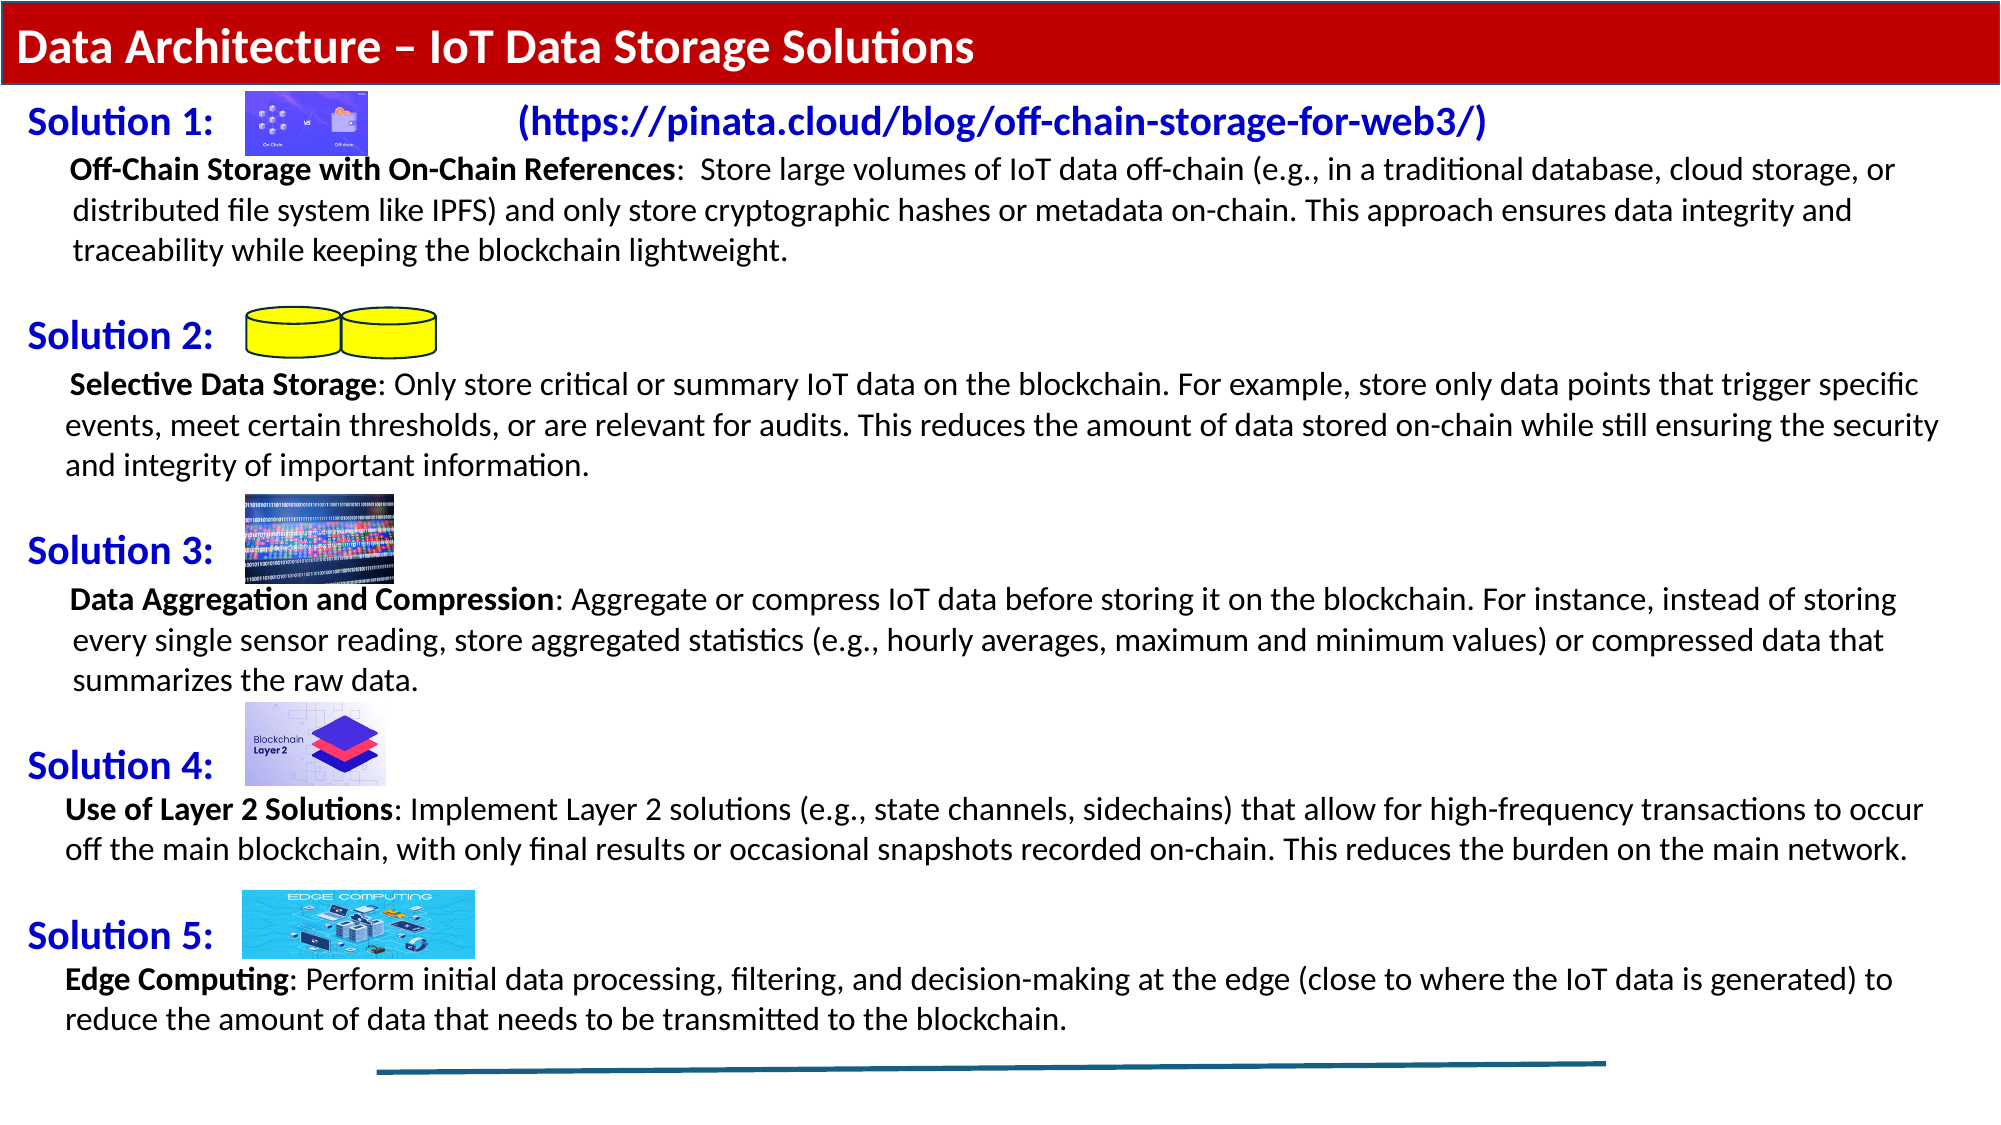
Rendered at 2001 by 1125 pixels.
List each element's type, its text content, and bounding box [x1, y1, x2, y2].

text_box Solution 1: (https://pinata.cloud/blog/off-chain-storage-for-web3/) Off-Chain Storage with On-Chain References: Store large volumes of IoT data off-chain (e.g., in a traditional database, cloud storage, or distributed file system like IPFS) and only store cryptographic hashes or metadata on-chain. This approach ensures data integrity and traceability while keeping the blockchain lightweight. Solution 2: Selective Data Storage: Only store critical or summary IoT data on the blockchain. For example, store only data points that trigger specific events, meet certain thresholds, or are relevant for audits. This reduces the amount of data stored on-chain while still ensuring the security and integrity of important information. Solution 3: Data Aggregation and Compression: Aggregate or compress IoT data before storing it on the blockchain. For instance, instead of storing every single sensor reading, store aggregated statistics (e.g., hourly averages, maximum and minimum values) or compressed data that summarizes the raw data. Solution 4: Use of Layer 2 Solutions: Implement Layer 2 solutions (e.g., state channels, sidechains) that allow for high-frequency transactions to occur off the main blockchain, with only final results or occasional snapshots recorded on-chain. This reduces the burden on the main network. Solution 5: Edge Computing: Perform initial data processing, filtering, and decision-making at the edge (close to where the IoT data is generated) to reduce the amount of data that needs to be transmitted to the blockchain. [12, 85, 1974, 1090]
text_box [376, 1063, 1606, 1073]
picture [245, 702, 386, 787]
picture [245, 91, 368, 156]
text_box [340, 306, 437, 360]
picture [245, 494, 394, 584]
text_box [245, 305, 341, 359]
text_box Data Architecture – IoT Data Storage Solutions [1, 1, 2000, 85]
picture [242, 890, 475, 959]
